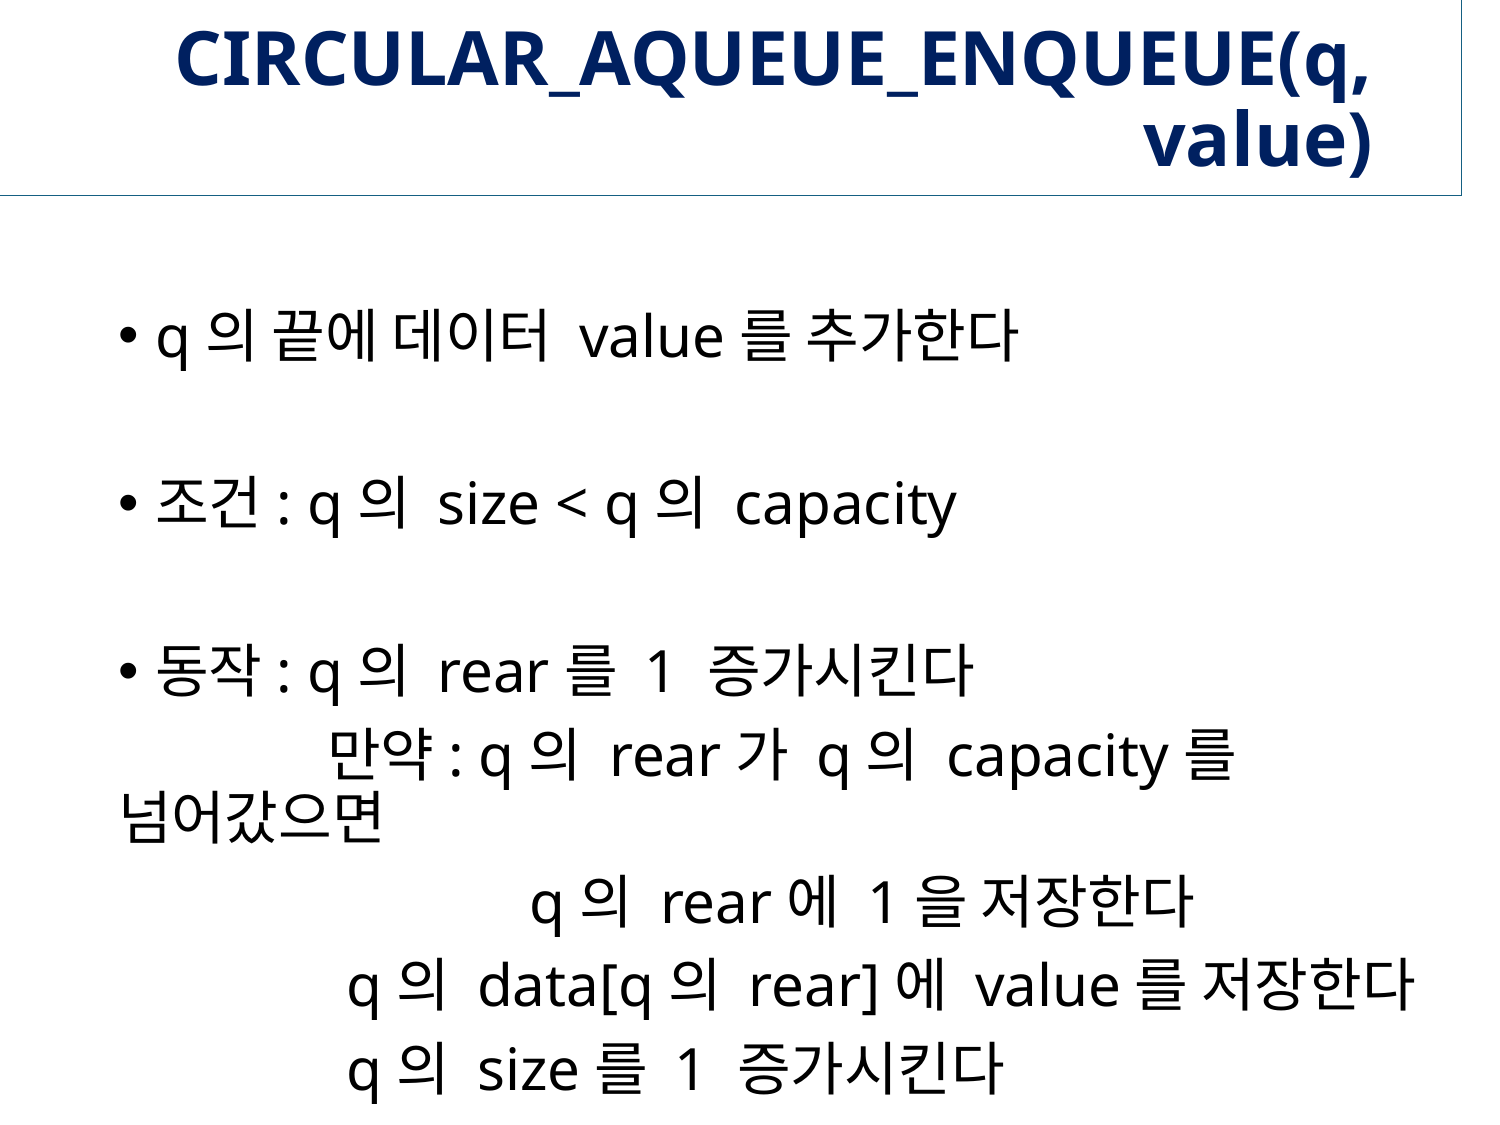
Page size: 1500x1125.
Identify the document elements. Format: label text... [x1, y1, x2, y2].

title CIRCULAR_AQUEUE_ENQUEUE(q, value) [0, 0, 1462, 196]
list q의 끝에 데이터 value를 추가한다 조건: q의 size < q의 capacity 동작: q의 rear를 1 증가시킨다 만약: q의 rear가 q의 capacity를 넘어갔으면 q의 rear에 1을 저장한다 q의 data[q의 rear]에 value를 저장한다 q의 size를 1 증가시킨다 [103, 299, 1500, 1014]
